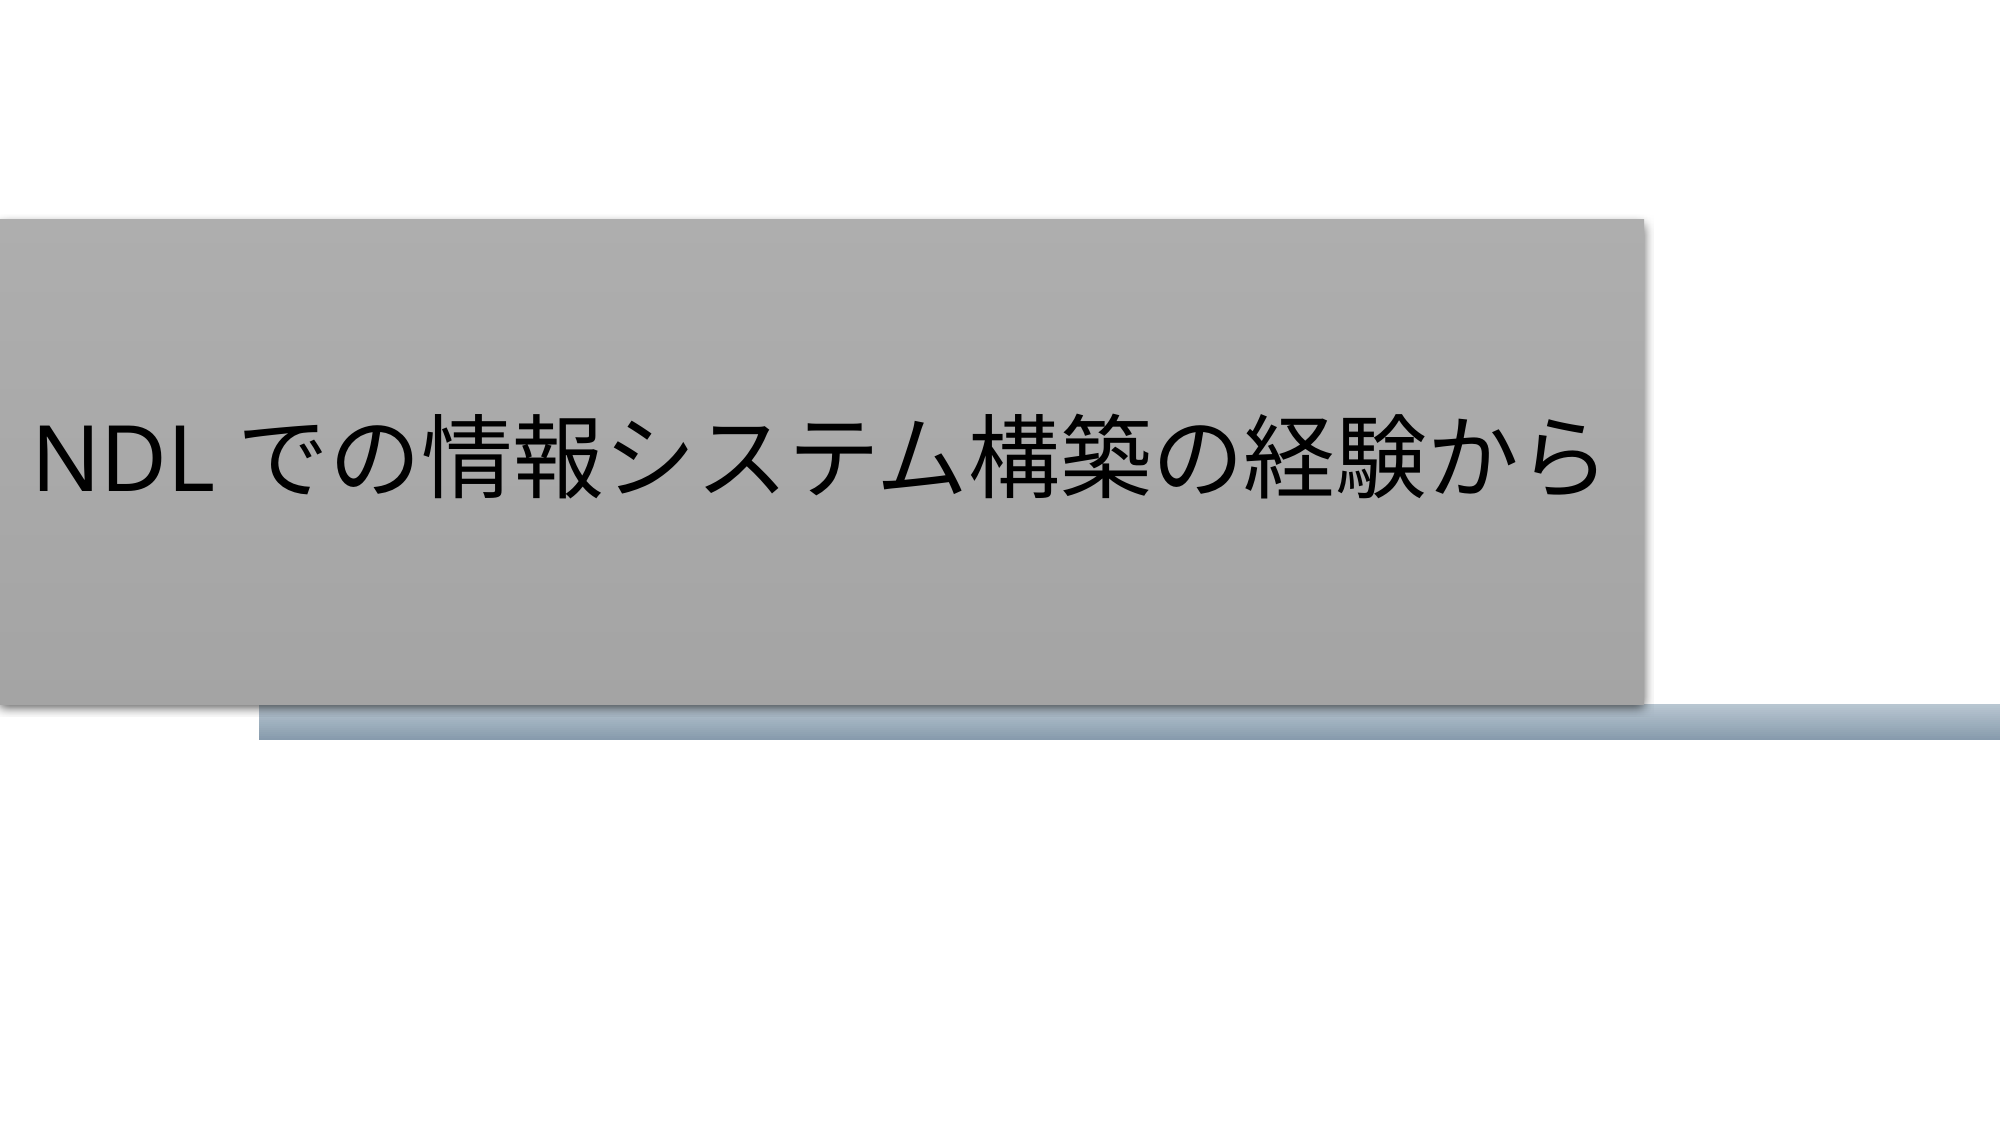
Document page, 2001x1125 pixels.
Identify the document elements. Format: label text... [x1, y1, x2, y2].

picture [259, 704, 2000, 740]
title NDLでの情報システム構築の経験から [0, 219, 1645, 705]
